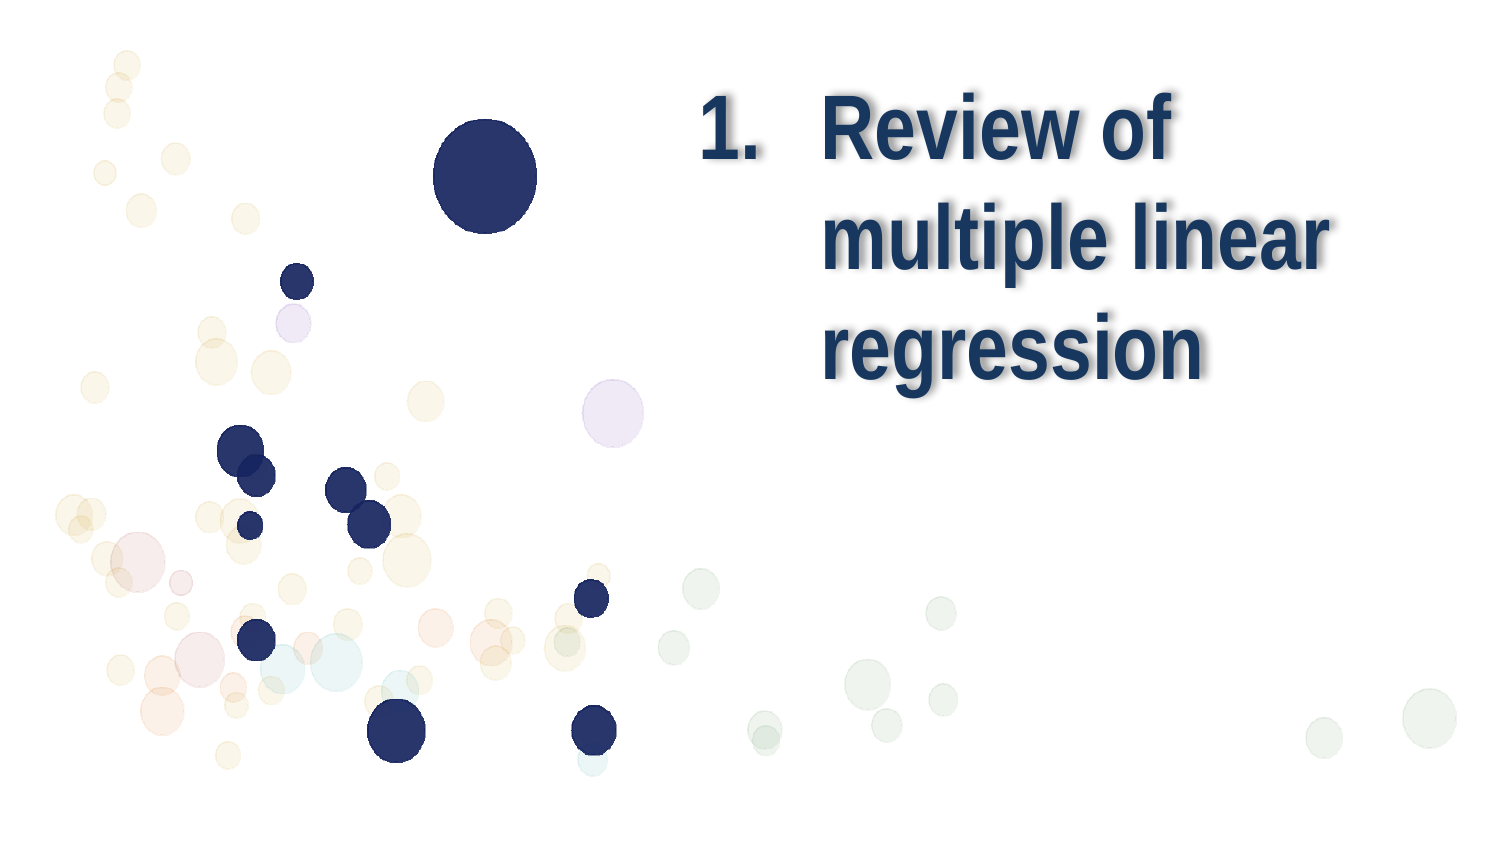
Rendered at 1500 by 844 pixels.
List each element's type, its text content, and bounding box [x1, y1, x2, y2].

picture [6, 31, 1497, 794]
title Review of multiple linear regression [683, 168, 1443, 298]
